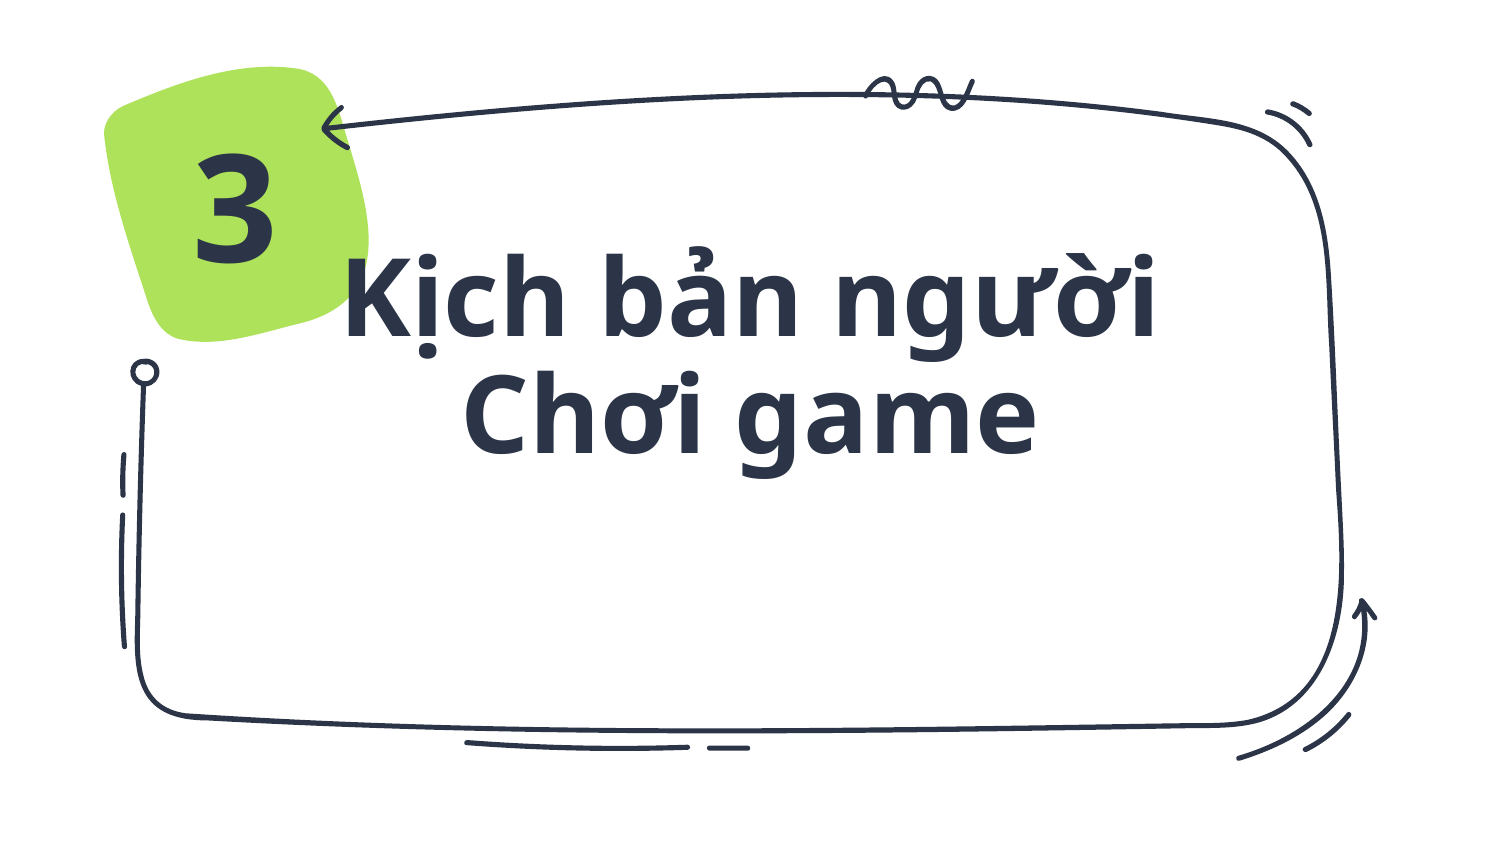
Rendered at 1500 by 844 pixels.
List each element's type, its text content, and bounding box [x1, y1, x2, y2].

text_box 3 [112, 80, 358, 325]
title Kịch bản người Chơi game [290, 366, 1210, 477]
